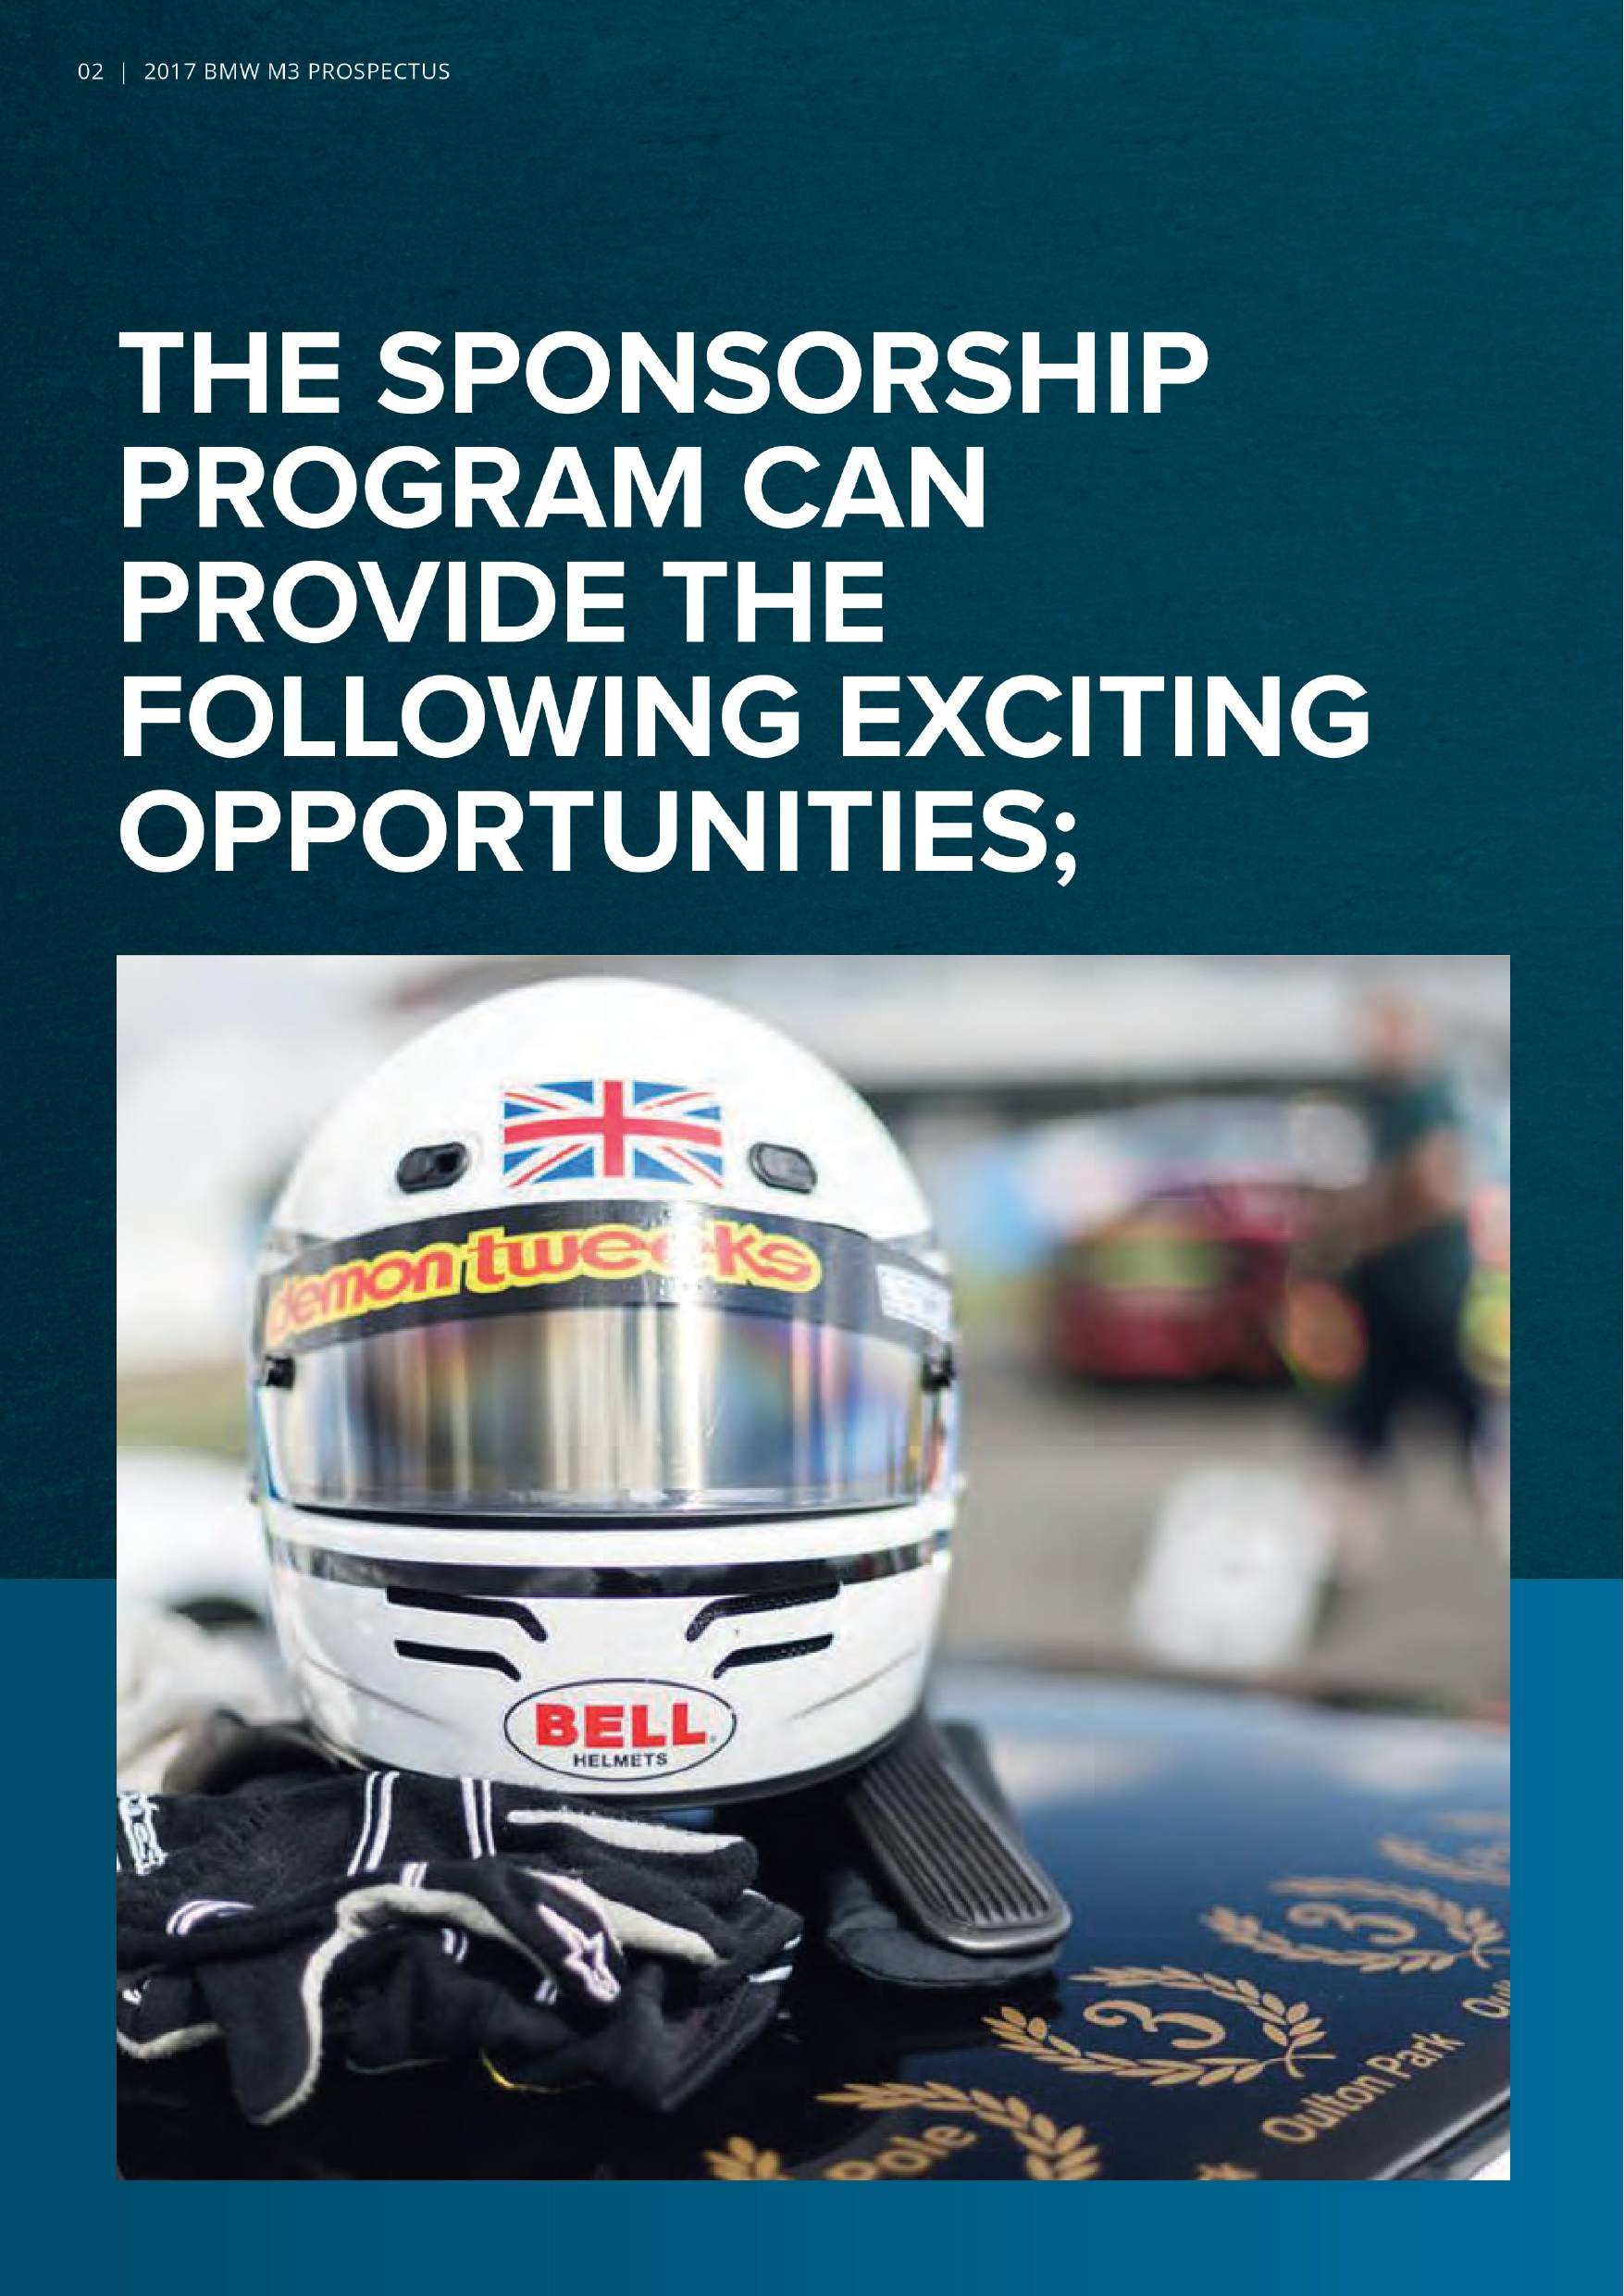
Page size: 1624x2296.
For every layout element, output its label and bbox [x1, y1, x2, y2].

picture [214, 790, 281, 874]
picture [480, 562, 555, 643]
picture [986, 673, 1063, 760]
picture [457, 789, 524, 872]
picture [603, 789, 677, 874]
picture [241, 62, 252, 80]
picture [1051, 852, 1076, 886]
picture [842, 676, 901, 757]
picture [905, 676, 985, 758]
picture [289, 63, 301, 81]
picture [309, 62, 319, 81]
picture [283, 676, 335, 758]
picture [663, 562, 727, 643]
picture [528, 789, 594, 871]
picture [268, 72, 273, 80]
picture [1144, 331, 1209, 414]
picture [744, 445, 820, 529]
picture [123, 447, 189, 528]
picture [378, 331, 443, 415]
picture [721, 675, 800, 761]
picture [566, 561, 625, 643]
picture [337, 62, 363, 81]
picture [393, 63, 419, 80]
picture [1110, 331, 1132, 414]
picture [145, 64, 155, 80]
picture [402, 675, 486, 758]
picture [881, 790, 901, 872]
picture [946, 331, 1013, 415]
picture [777, 331, 862, 415]
picture [825, 562, 884, 643]
picture [200, 447, 265, 529]
picture [1072, 674, 1090, 758]
picture [440, 63, 448, 71]
picture [808, 789, 873, 872]
picture [488, 676, 597, 757]
picture [982, 789, 1048, 874]
picture [526, 331, 611, 415]
picture [120, 788, 205, 873]
picture [123, 676, 181, 757]
picture [874, 330, 943, 414]
picture [614, 446, 701, 529]
picture [909, 446, 985, 529]
picture [346, 676, 399, 758]
picture [323, 63, 336, 80]
picture [252, 62, 259, 79]
picture [226, 63, 238, 80]
picture [604, 676, 623, 757]
picture [367, 63, 380, 79]
picture [1291, 674, 1369, 759]
picture [365, 446, 442, 529]
picture [114, 954, 1510, 2181]
picture [355, 70, 365, 81]
picture [735, 561, 811, 643]
picture [273, 560, 356, 643]
picture [185, 62, 195, 79]
picture [1099, 676, 1164, 758]
picture [200, 562, 265, 643]
picture [448, 562, 469, 642]
picture [704, 331, 771, 415]
picture [821, 446, 904, 528]
picture [381, 62, 391, 80]
picture [358, 562, 440, 642]
picture [193, 331, 268, 414]
picture [268, 63, 286, 81]
picture [915, 789, 973, 873]
picture [118, 330, 184, 414]
picture [1022, 330, 1097, 415]
picture [1175, 676, 1193, 757]
picture [621, 330, 694, 415]
picture [280, 331, 340, 414]
picture [363, 788, 447, 873]
picture [205, 63, 216, 81]
picture [273, 445, 356, 529]
picture [78, 62, 103, 80]
picture [453, 446, 521, 530]
picture [221, 63, 226, 79]
picture [291, 790, 355, 872]
picture [421, 62, 449, 81]
picture [157, 64, 168, 80]
picture [121, 62, 125, 84]
picture [1207, 676, 1279, 757]
picture [778, 790, 798, 872]
picture [1056, 812, 1075, 832]
picture [190, 675, 272, 762]
picture [452, 330, 520, 413]
picture [692, 789, 765, 874]
picture [637, 676, 711, 757]
picture [525, 446, 607, 529]
picture [122, 562, 189, 642]
picture [173, 63, 179, 78]
